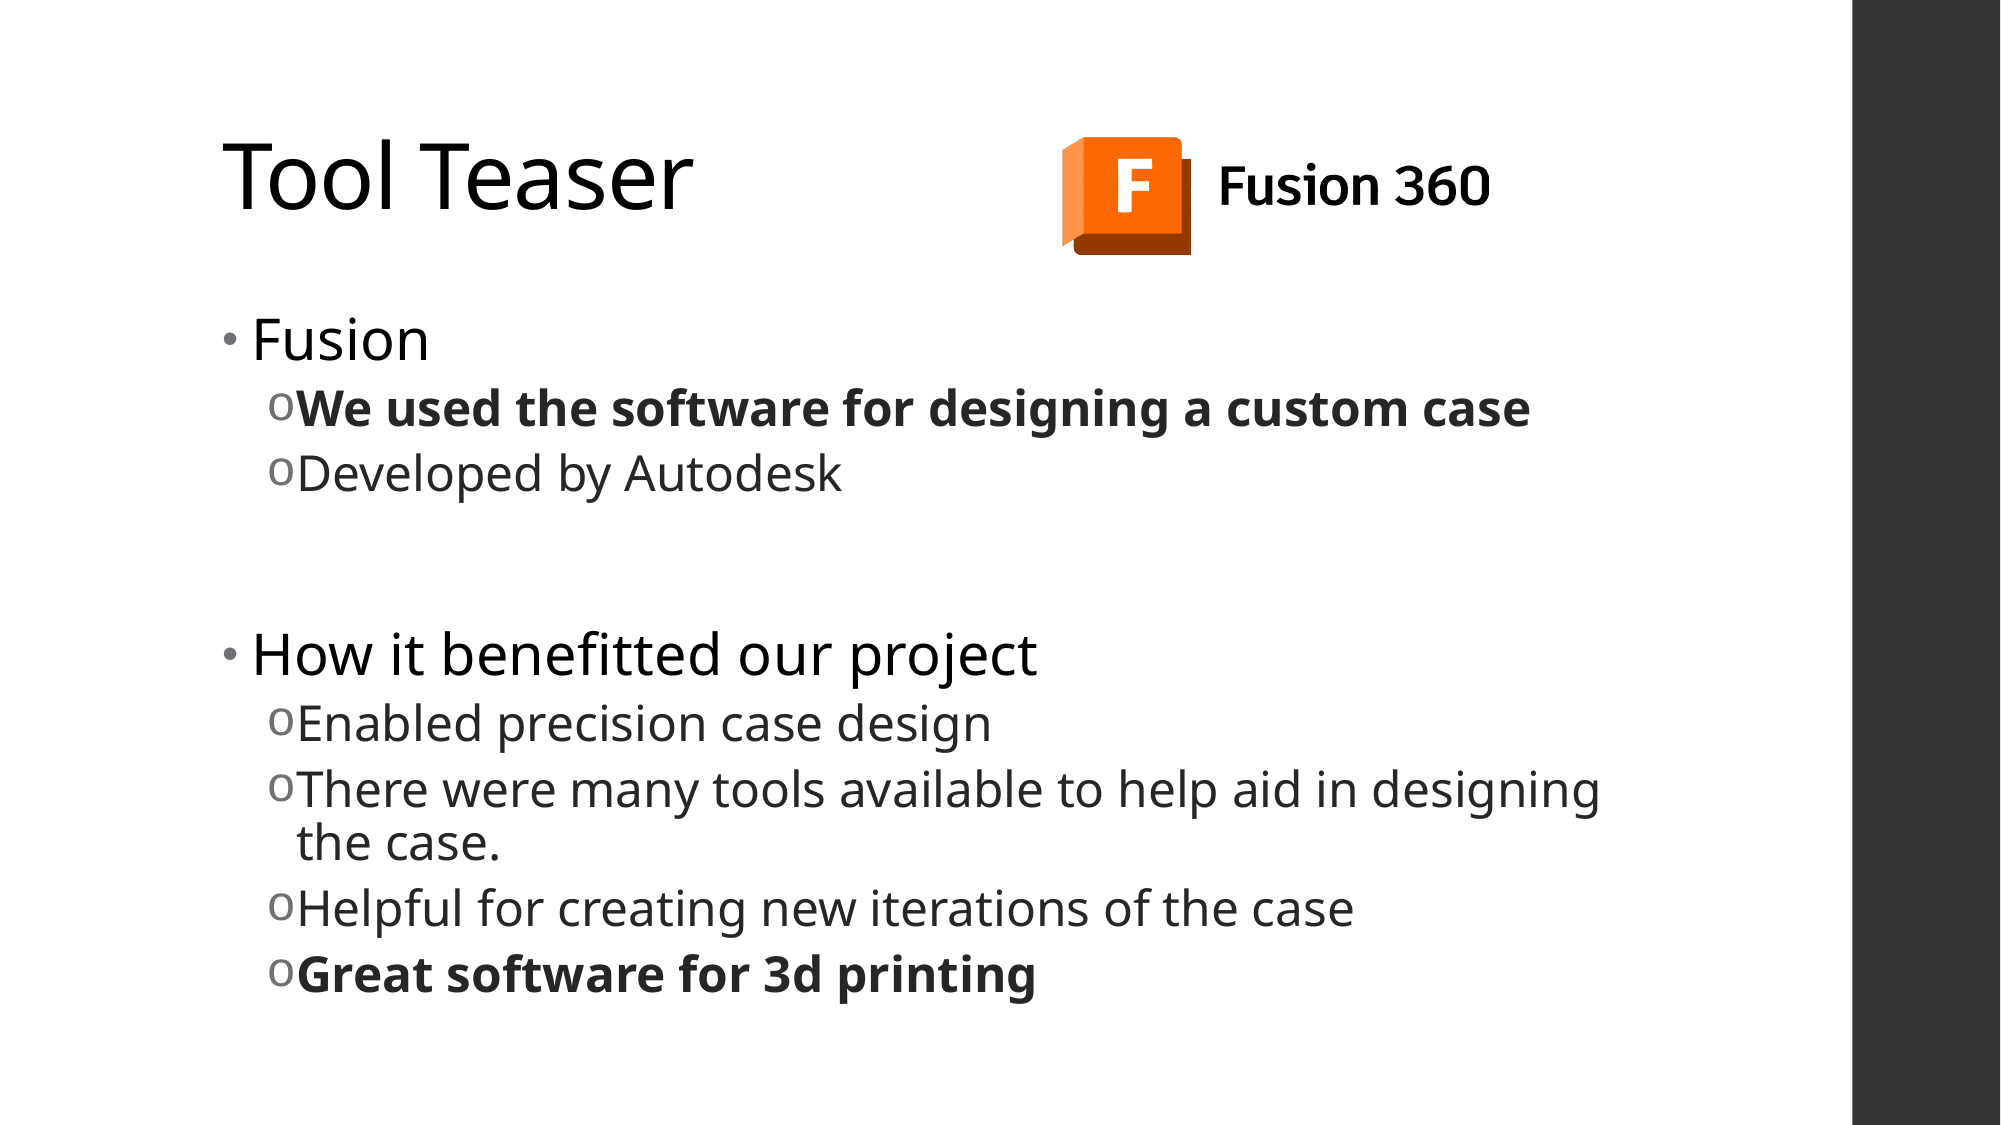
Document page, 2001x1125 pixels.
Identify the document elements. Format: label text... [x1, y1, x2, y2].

list Fusion We used the software for designing a custom case Developed by Autodesk How it benefitted our project Enabled precision case design There were many tools available to help aid in designing the case. Helpful for creating new iterations of the case Great software for 3d printing [206, 299, 1617, 1014]
picture [1049, 54, 1501, 337]
title Tool Teaser [206, 19, 1797, 238]
